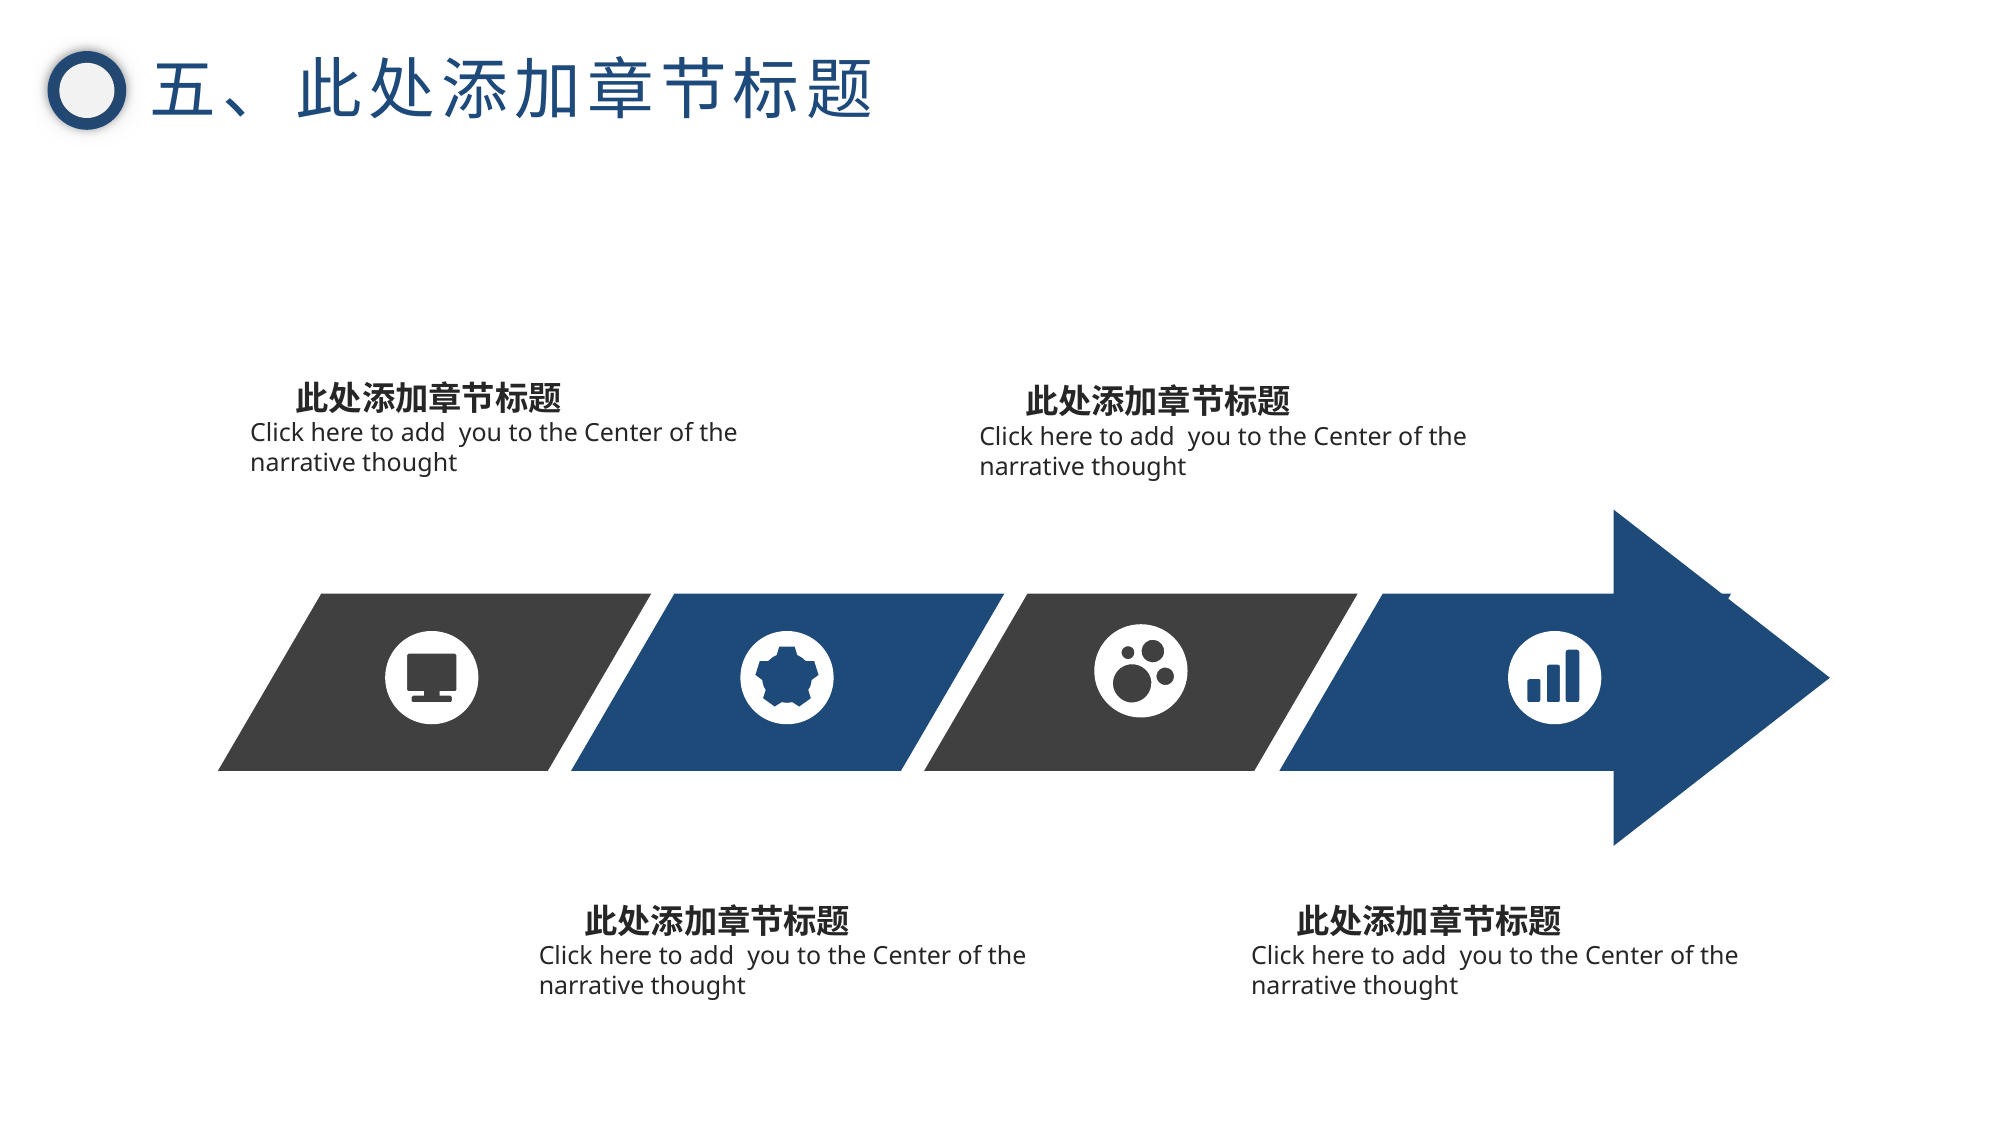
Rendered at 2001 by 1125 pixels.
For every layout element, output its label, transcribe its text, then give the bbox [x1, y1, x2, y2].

text_box [569, 592, 1007, 772]
text_box [922, 592, 1360, 772]
text_box [385, 631, 479, 725]
text_box [216, 592, 654, 772]
text_box 五、此处添加章节标题 [138, 41, 957, 133]
text_box [1508, 631, 1602, 725]
text_box 此处添加章节标题 Click here to add you to the Center of the narrative thought [964, 373, 1496, 558]
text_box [47, 51, 127, 130]
text_box 此处添加章节标题 Click here to add you to the Center of the narrative thought [235, 369, 767, 554]
text_box [740, 631, 834, 725]
text_box [1094, 624, 1188, 718]
text_box [1277, 507, 1832, 848]
text_box 此处添加章节标题 Click here to add you to the Center of the narrative thought [1236, 892, 1768, 1077]
text_box 此处添加章节标题 Click here to add you to the Center of the narrative thought [524, 892, 1056, 1077]
